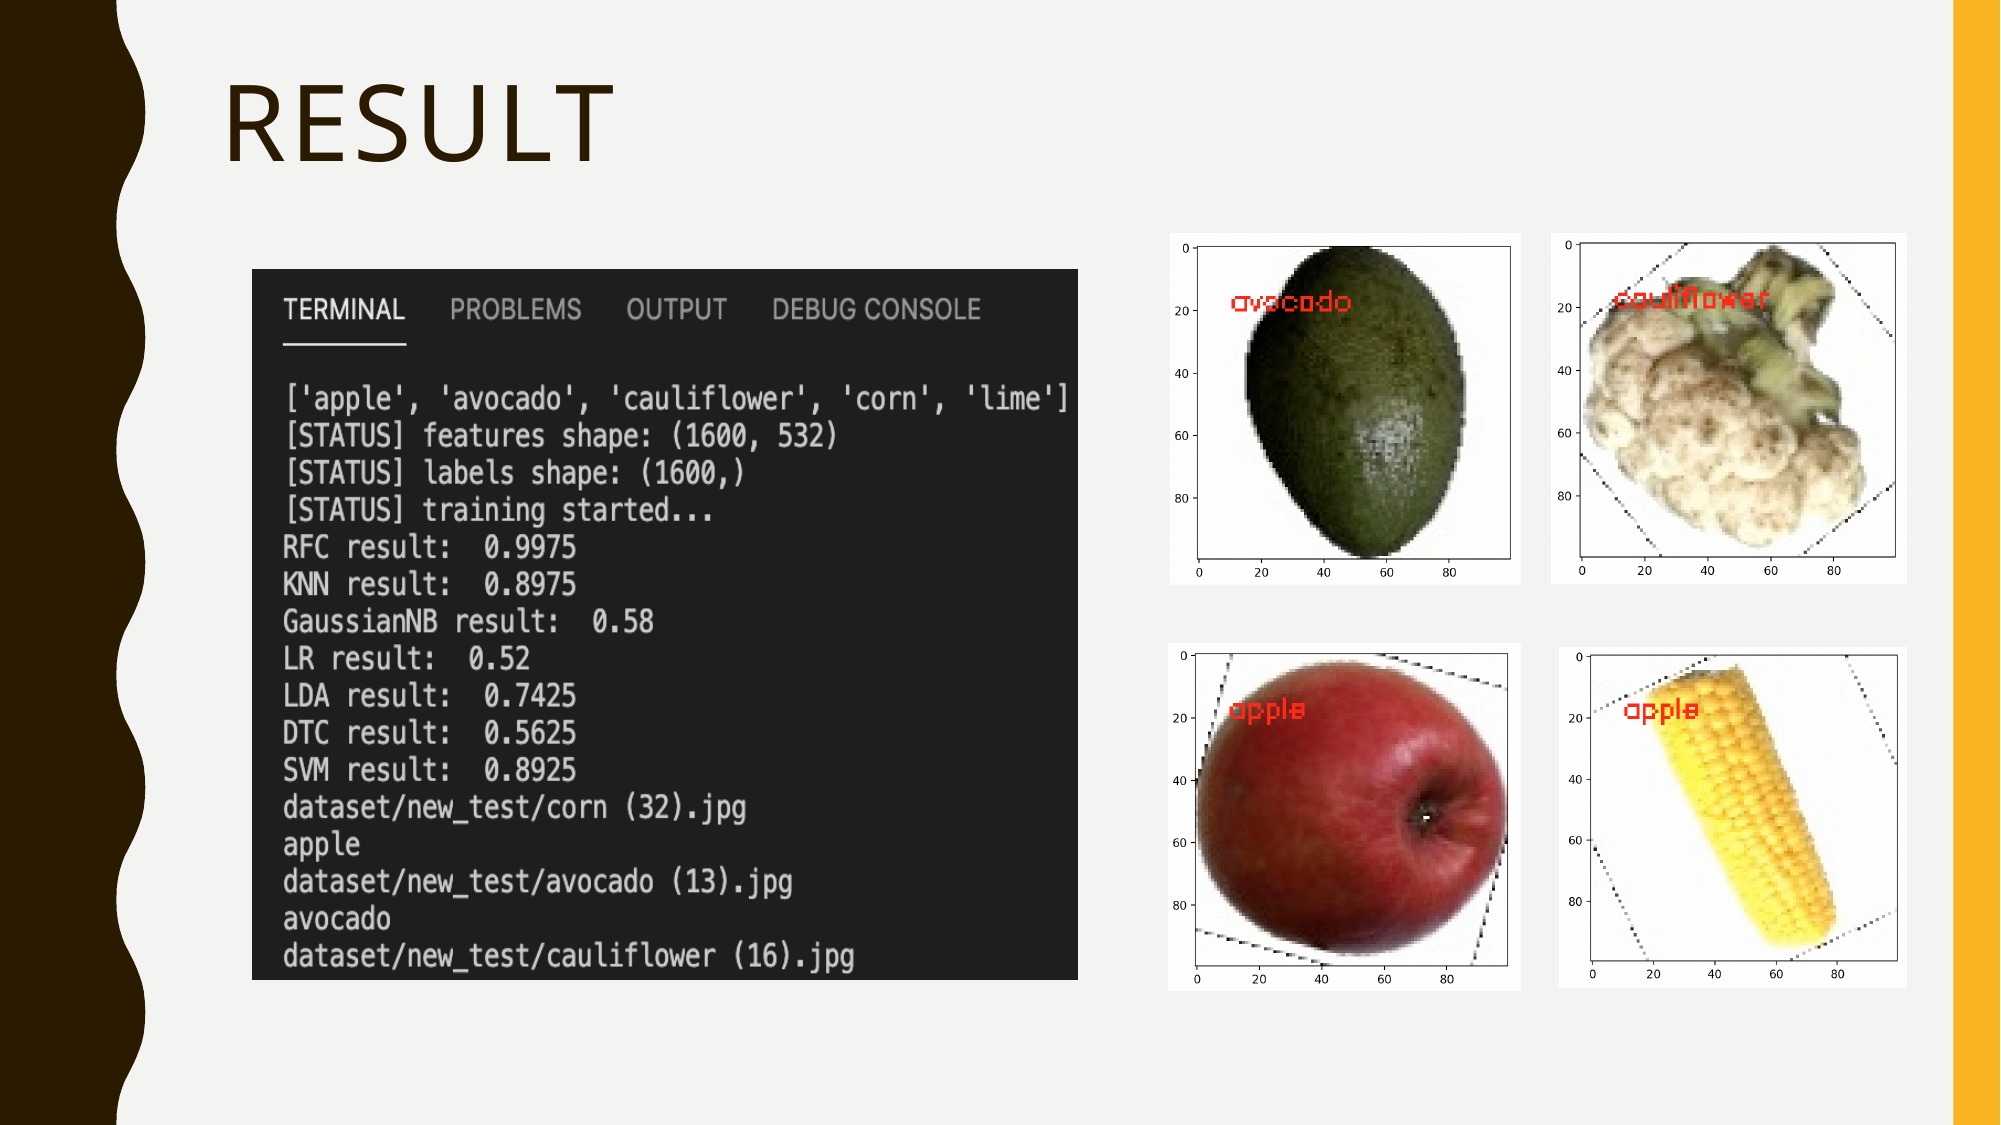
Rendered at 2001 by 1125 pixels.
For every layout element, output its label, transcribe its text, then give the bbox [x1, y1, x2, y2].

picture [252, 269, 1078, 980]
picture [1168, 643, 1521, 992]
picture [1559, 647, 1907, 988]
picture [1551, 233, 1907, 584]
picture [1170, 233, 1521, 585]
title Result [205, 62, 1875, 308]
